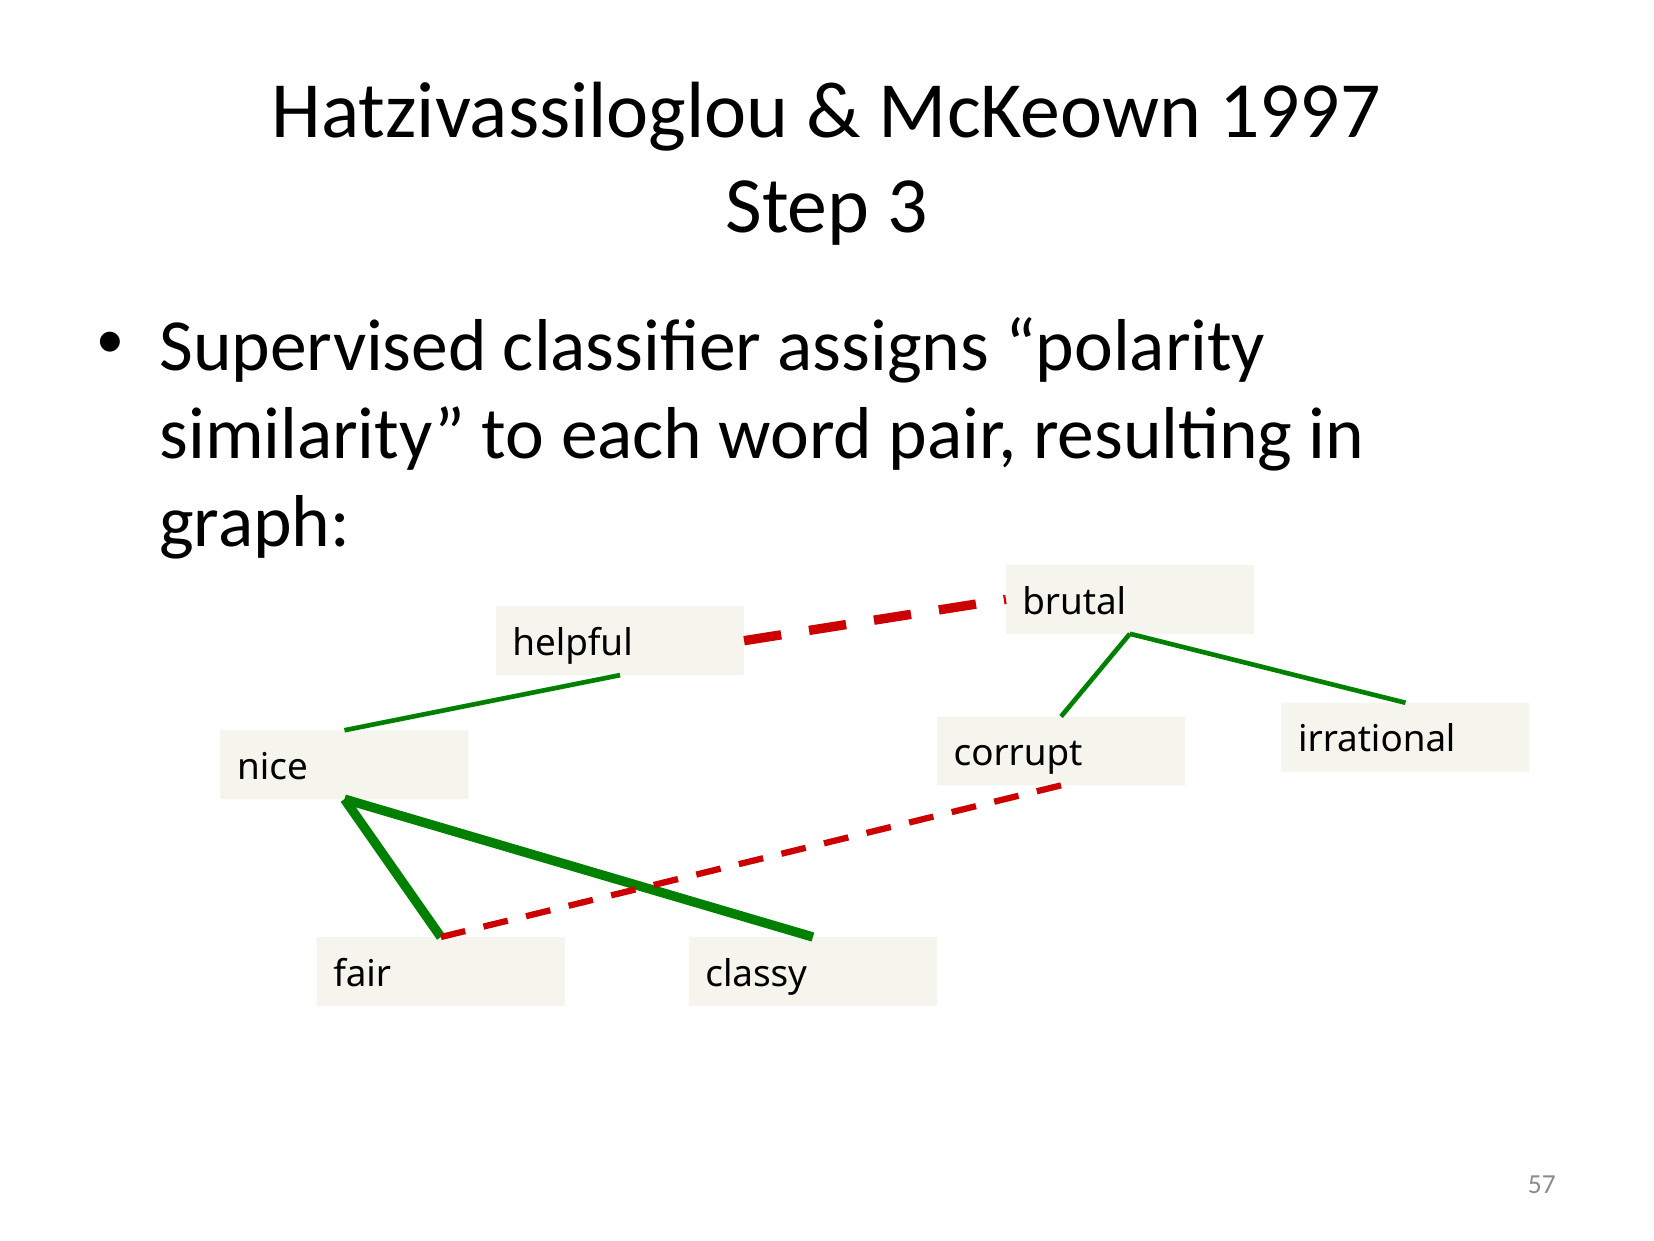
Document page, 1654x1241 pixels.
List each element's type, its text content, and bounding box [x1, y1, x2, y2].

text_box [440, 785, 1062, 938]
text_box corrupt [937, 716, 1186, 786]
text_box brutal [1005, 564, 1254, 634]
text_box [1060, 633, 1131, 717]
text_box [743, 599, 1007, 641]
text_box fair [316, 937, 565, 1006]
list Supervised classifier assigns “polarity similarity” to each word pair, resulting in graph: [82, 289, 1571, 1108]
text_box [1129, 633, 1406, 703]
text_box irrational [1281, 702, 1530, 772]
slide_number 57 [1185, 1149, 1571, 1216]
text_box nice [220, 730, 469, 800]
title Hatzivassiloglou & McKeown 1997 Step 3 [82, 49, 1571, 257]
text_box helpful [496, 606, 745, 676]
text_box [344, 798, 435, 938]
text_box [344, 674, 621, 731]
text_box classy [688, 945, 937, 1006]
